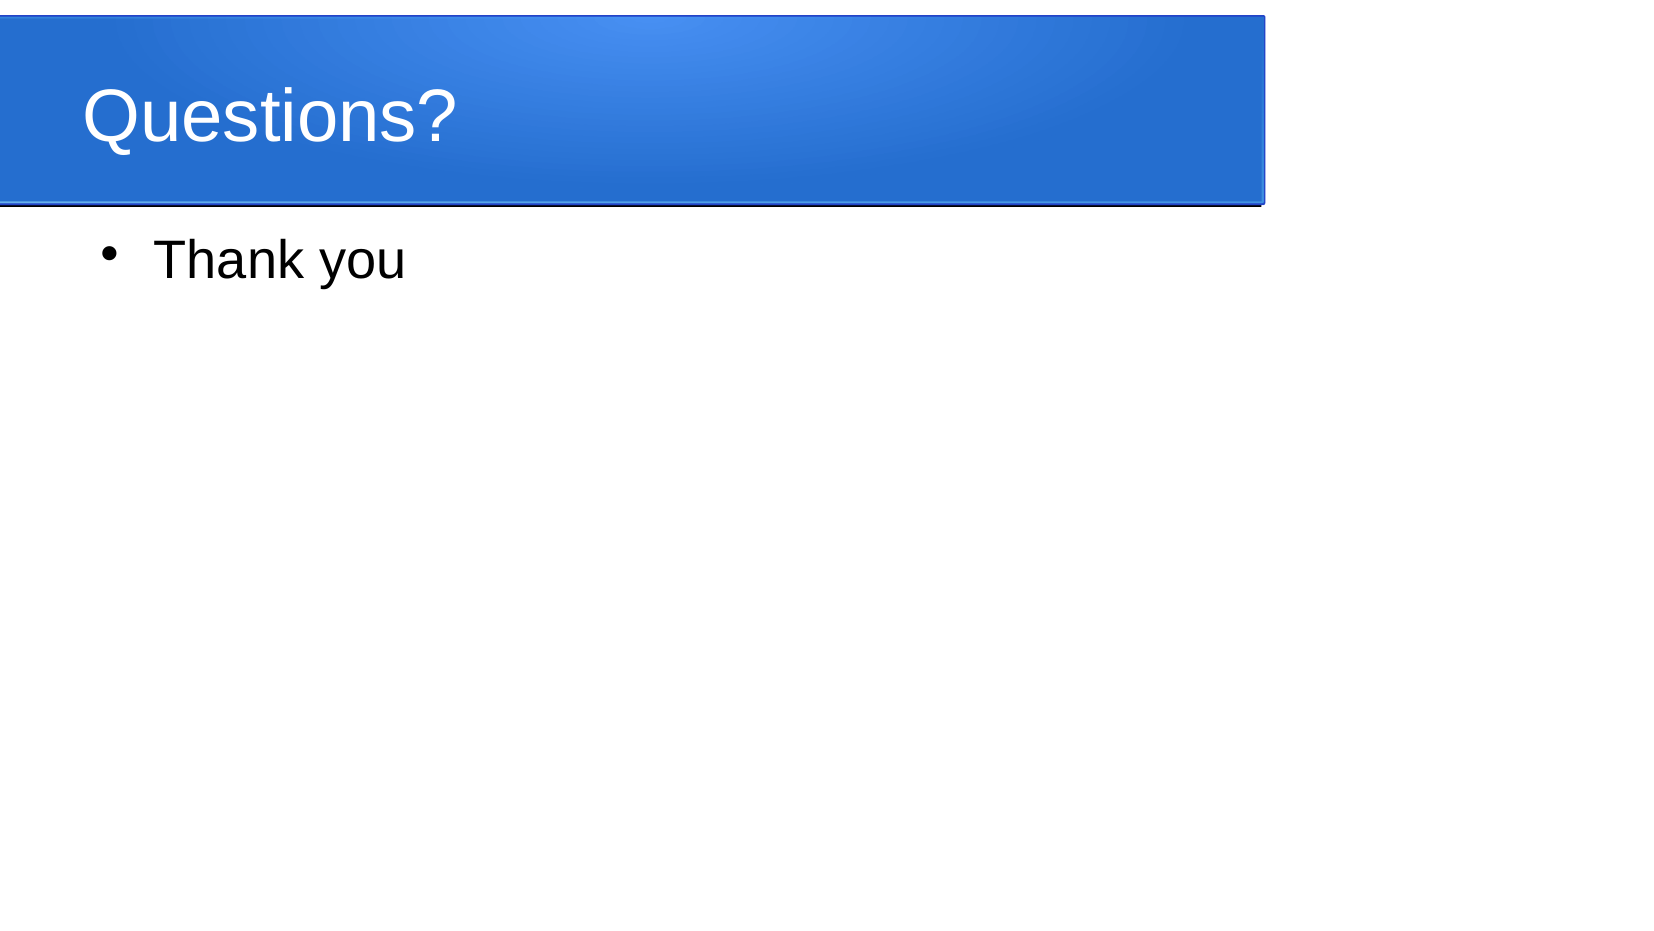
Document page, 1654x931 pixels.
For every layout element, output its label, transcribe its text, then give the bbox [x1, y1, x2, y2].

text_box Questions? [82, 35, 1235, 189]
picture [0, 13, 1269, 211]
text_box Thank you [82, 224, 1571, 764]
